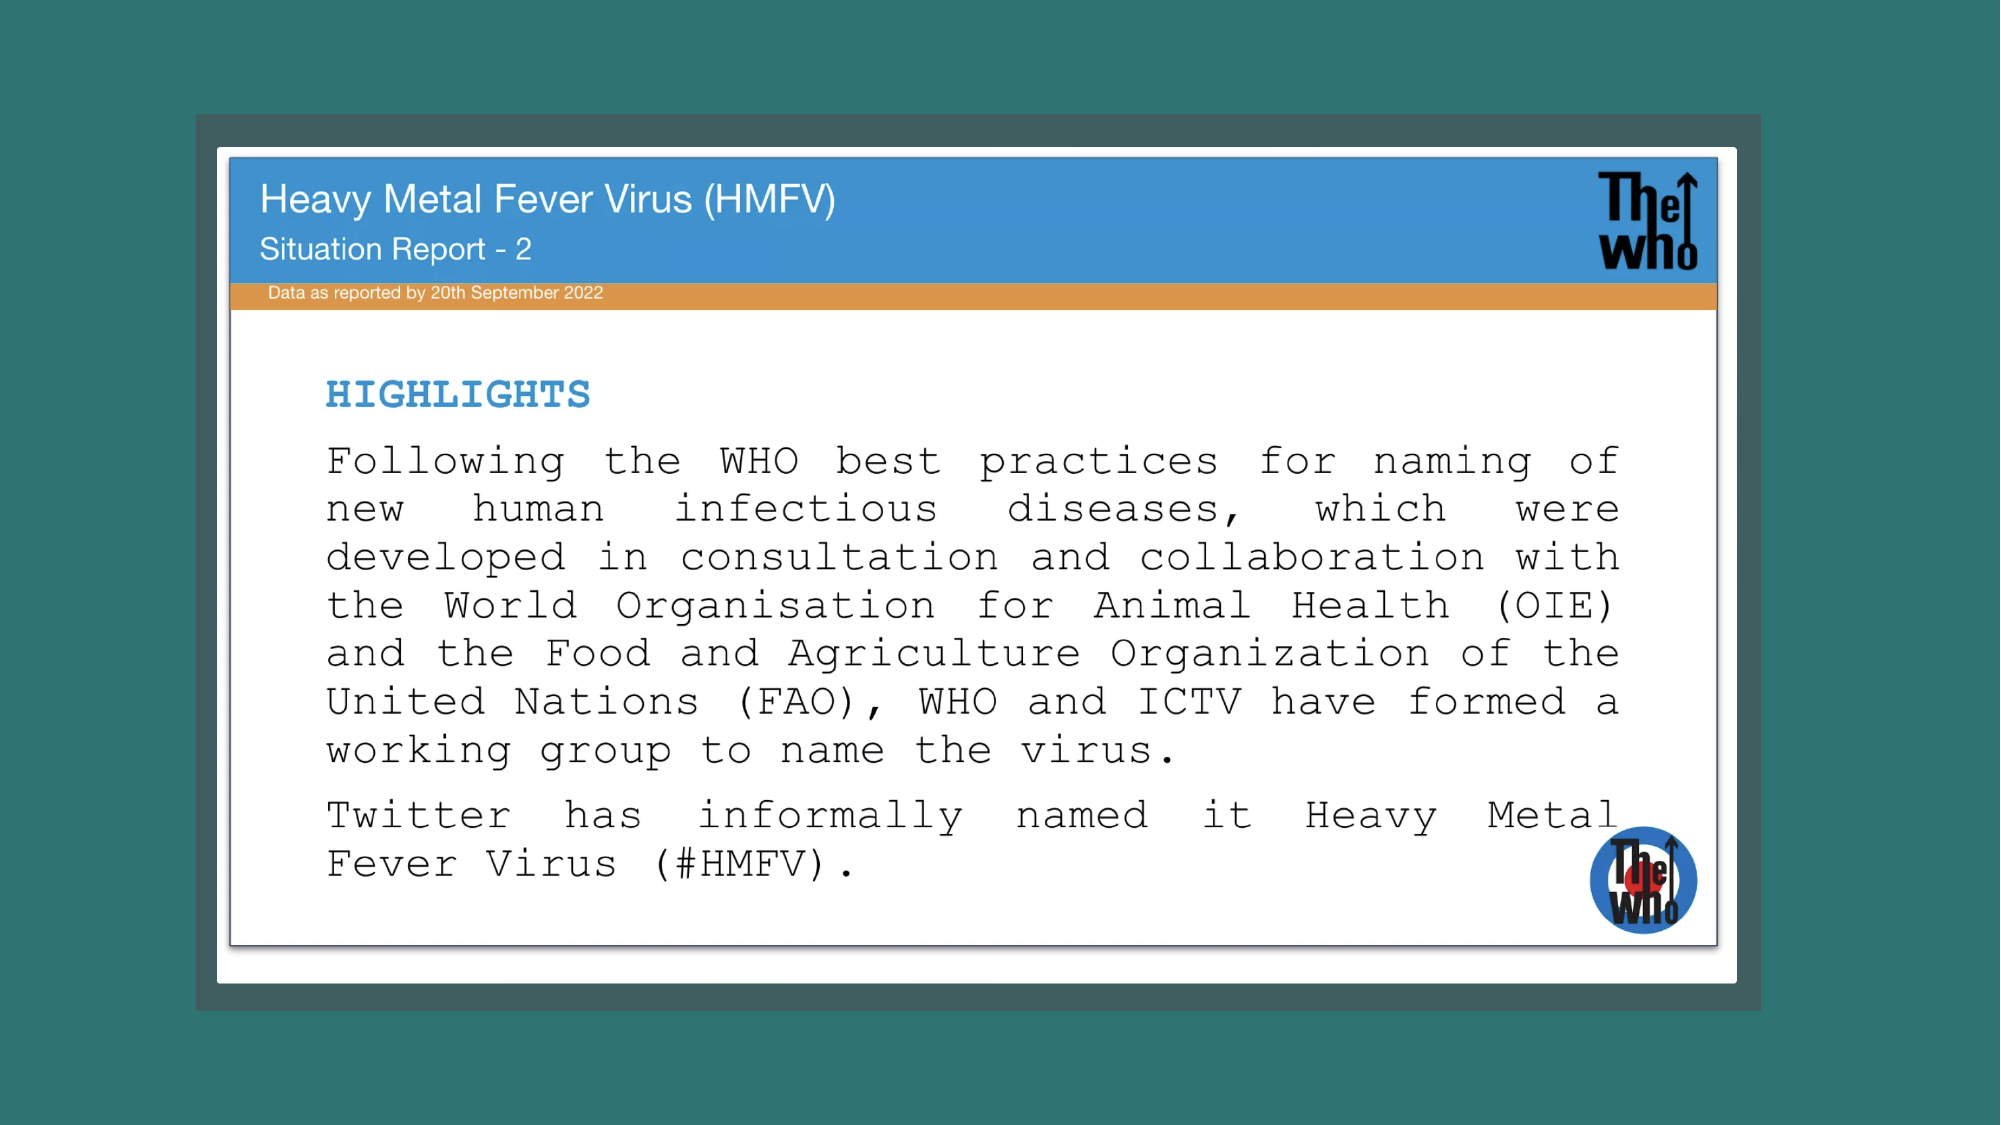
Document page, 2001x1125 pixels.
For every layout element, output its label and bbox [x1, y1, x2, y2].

list [196, 114, 1761, 1011]
